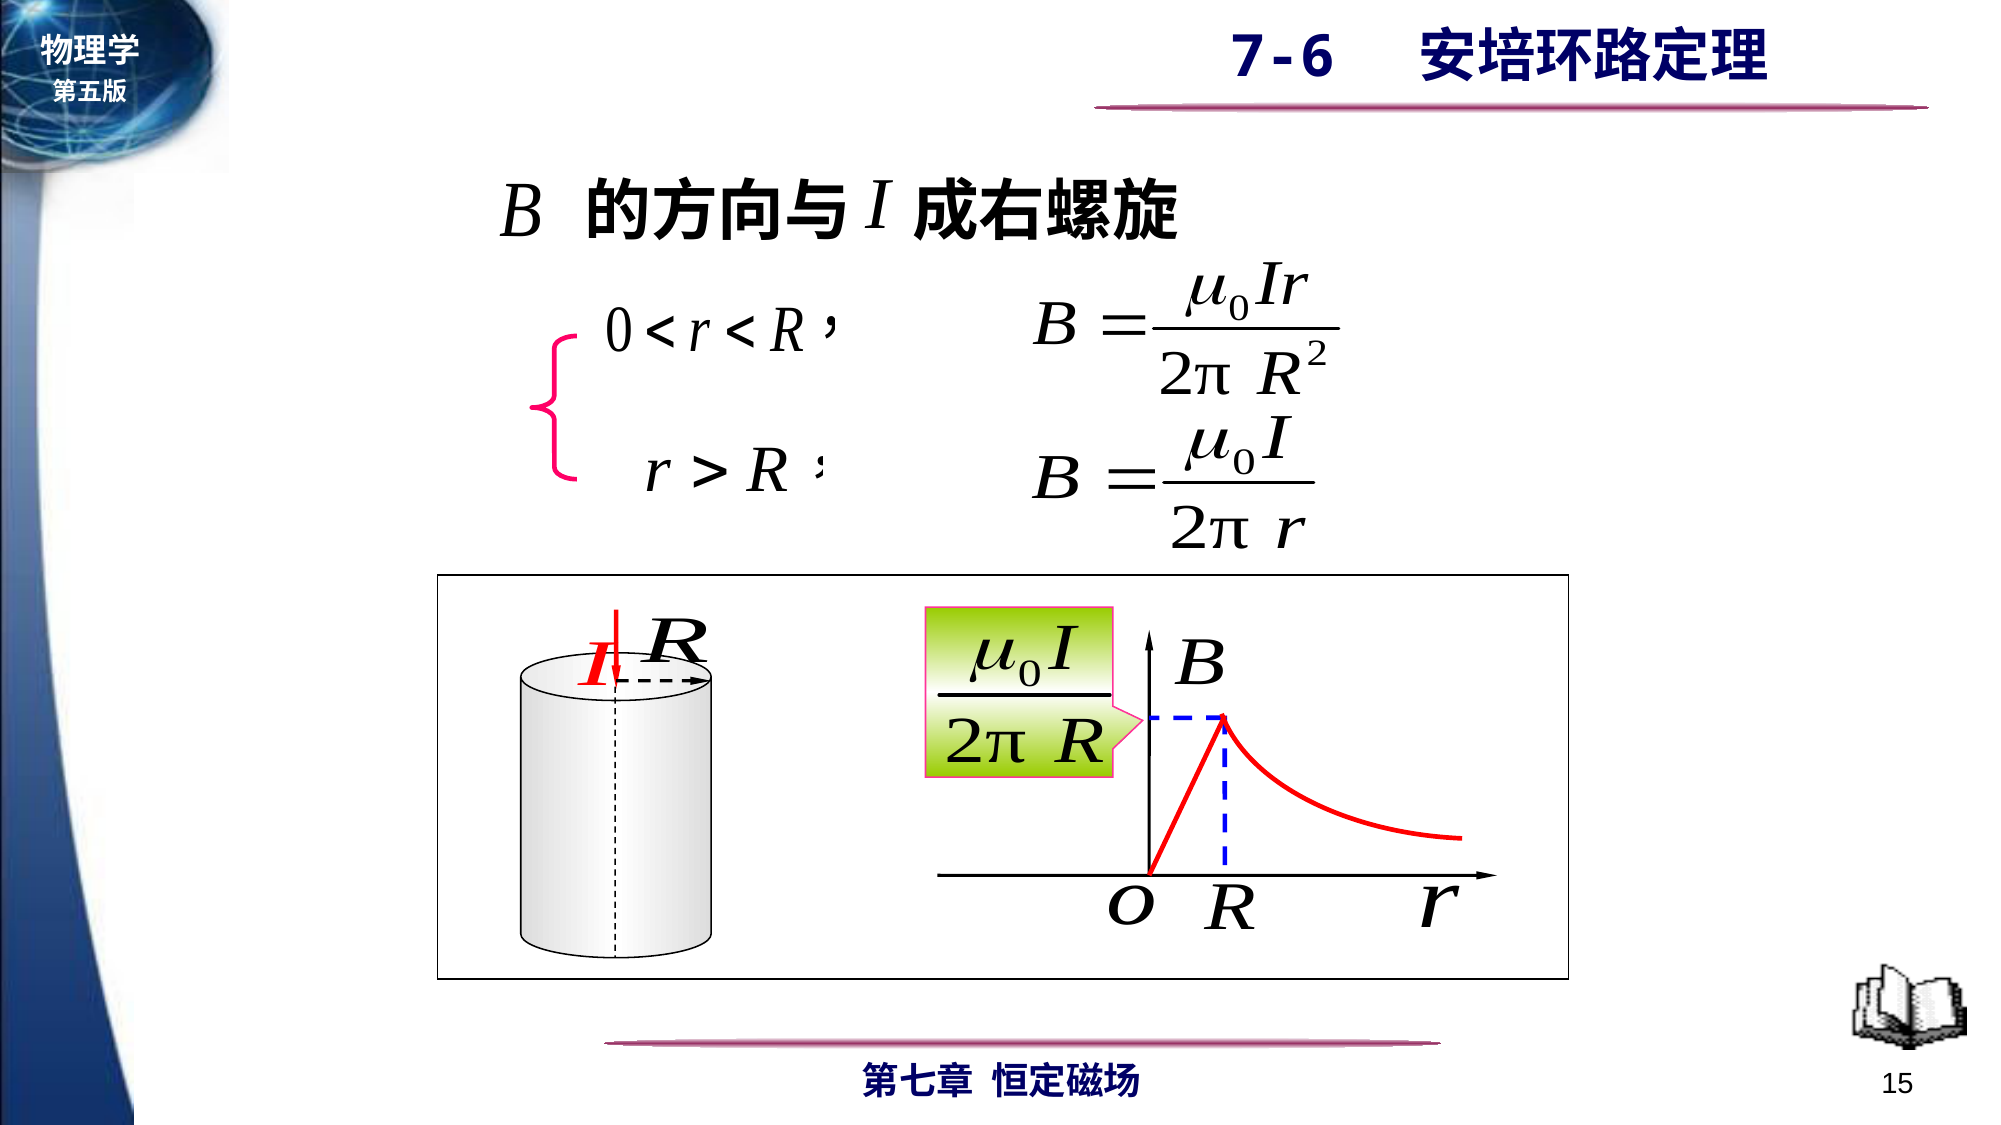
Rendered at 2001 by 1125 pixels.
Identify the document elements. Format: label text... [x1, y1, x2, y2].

slide_number 15 [1462, 1056, 1929, 1125]
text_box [531, 243, 1355, 563]
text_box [437, 574, 1569, 980]
picture [0, 0, 229, 1125]
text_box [925, 606, 1498, 937]
picture [1850, 962, 1967, 1050]
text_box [462, 160, 1225, 256]
